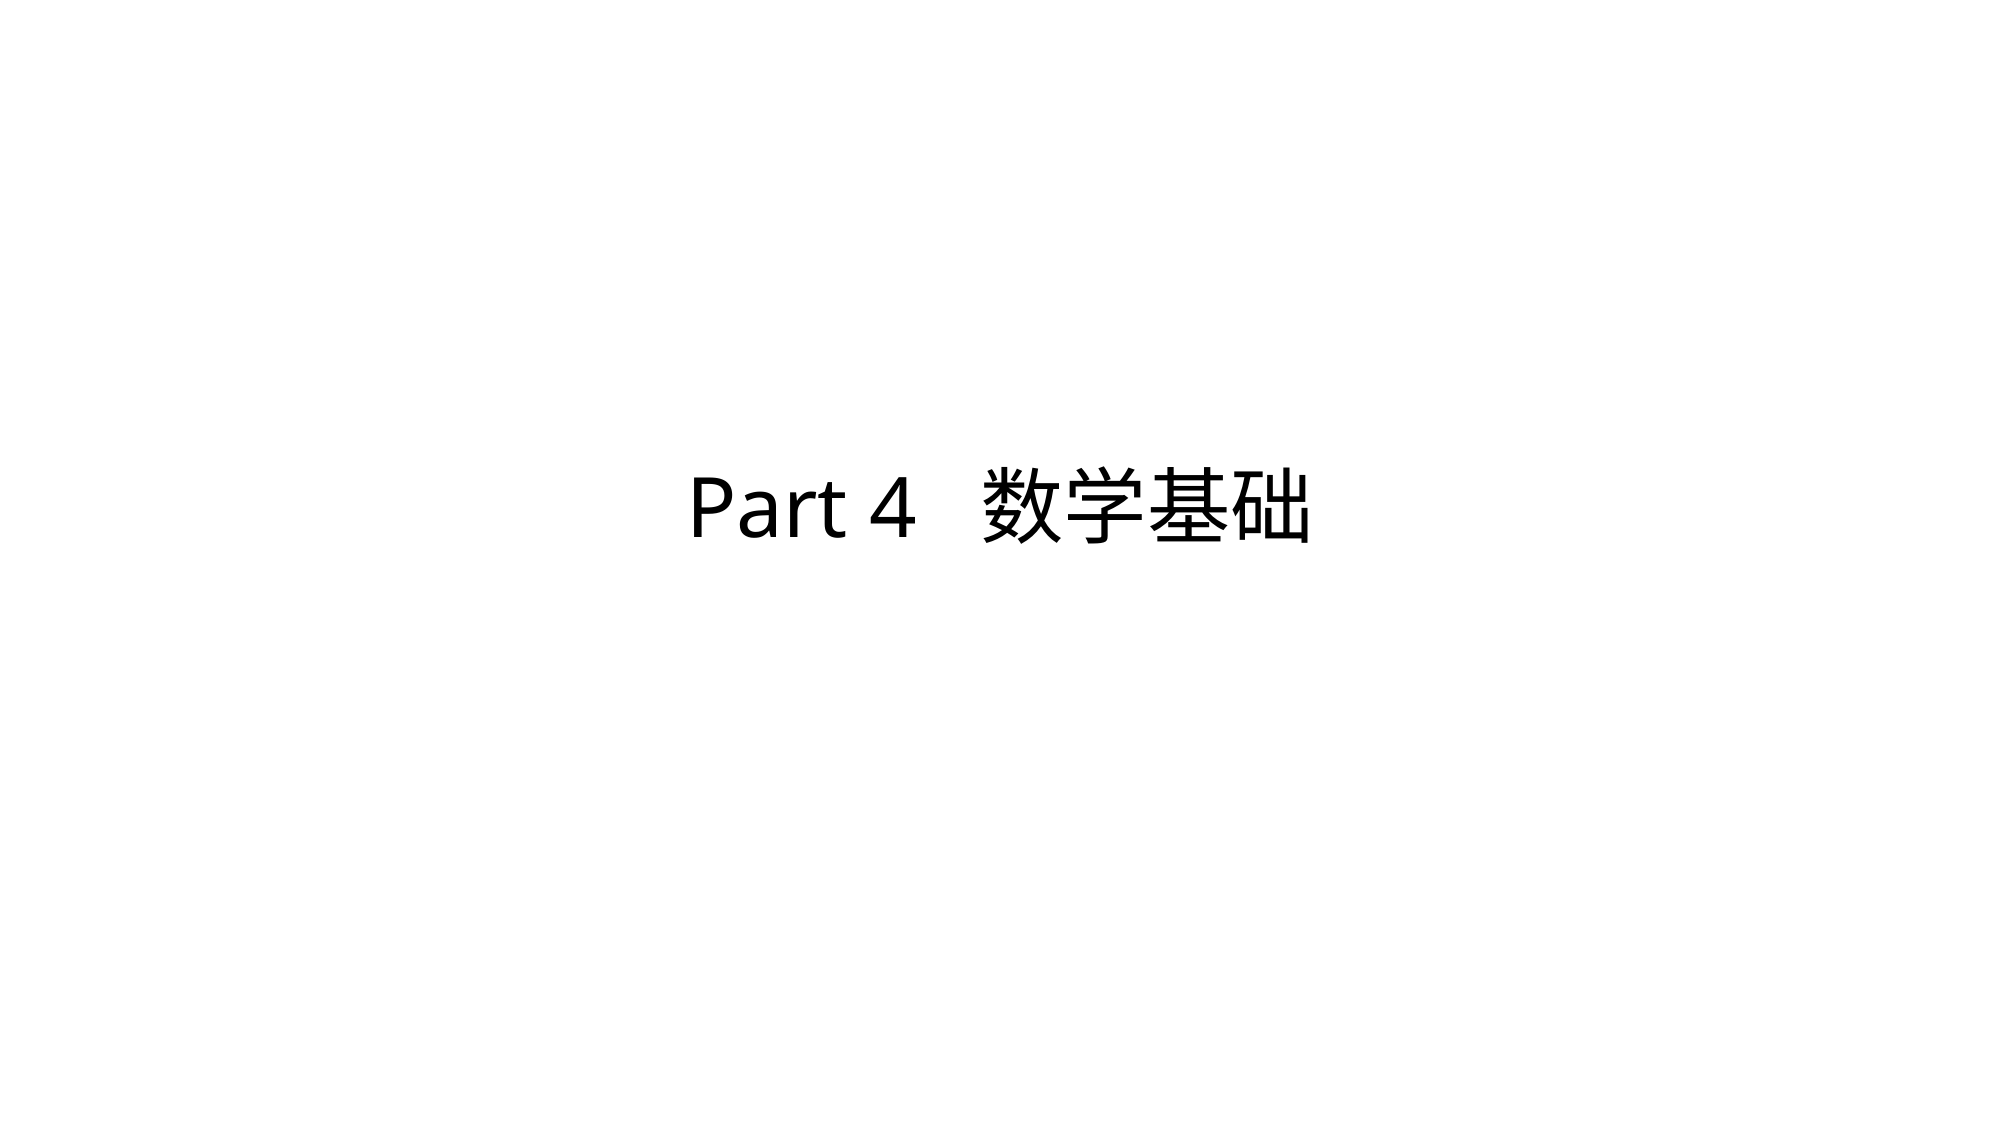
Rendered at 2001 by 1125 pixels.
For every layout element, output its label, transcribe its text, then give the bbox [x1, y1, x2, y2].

text_box Part 4 数学基础 [246, 446, 1754, 562]
